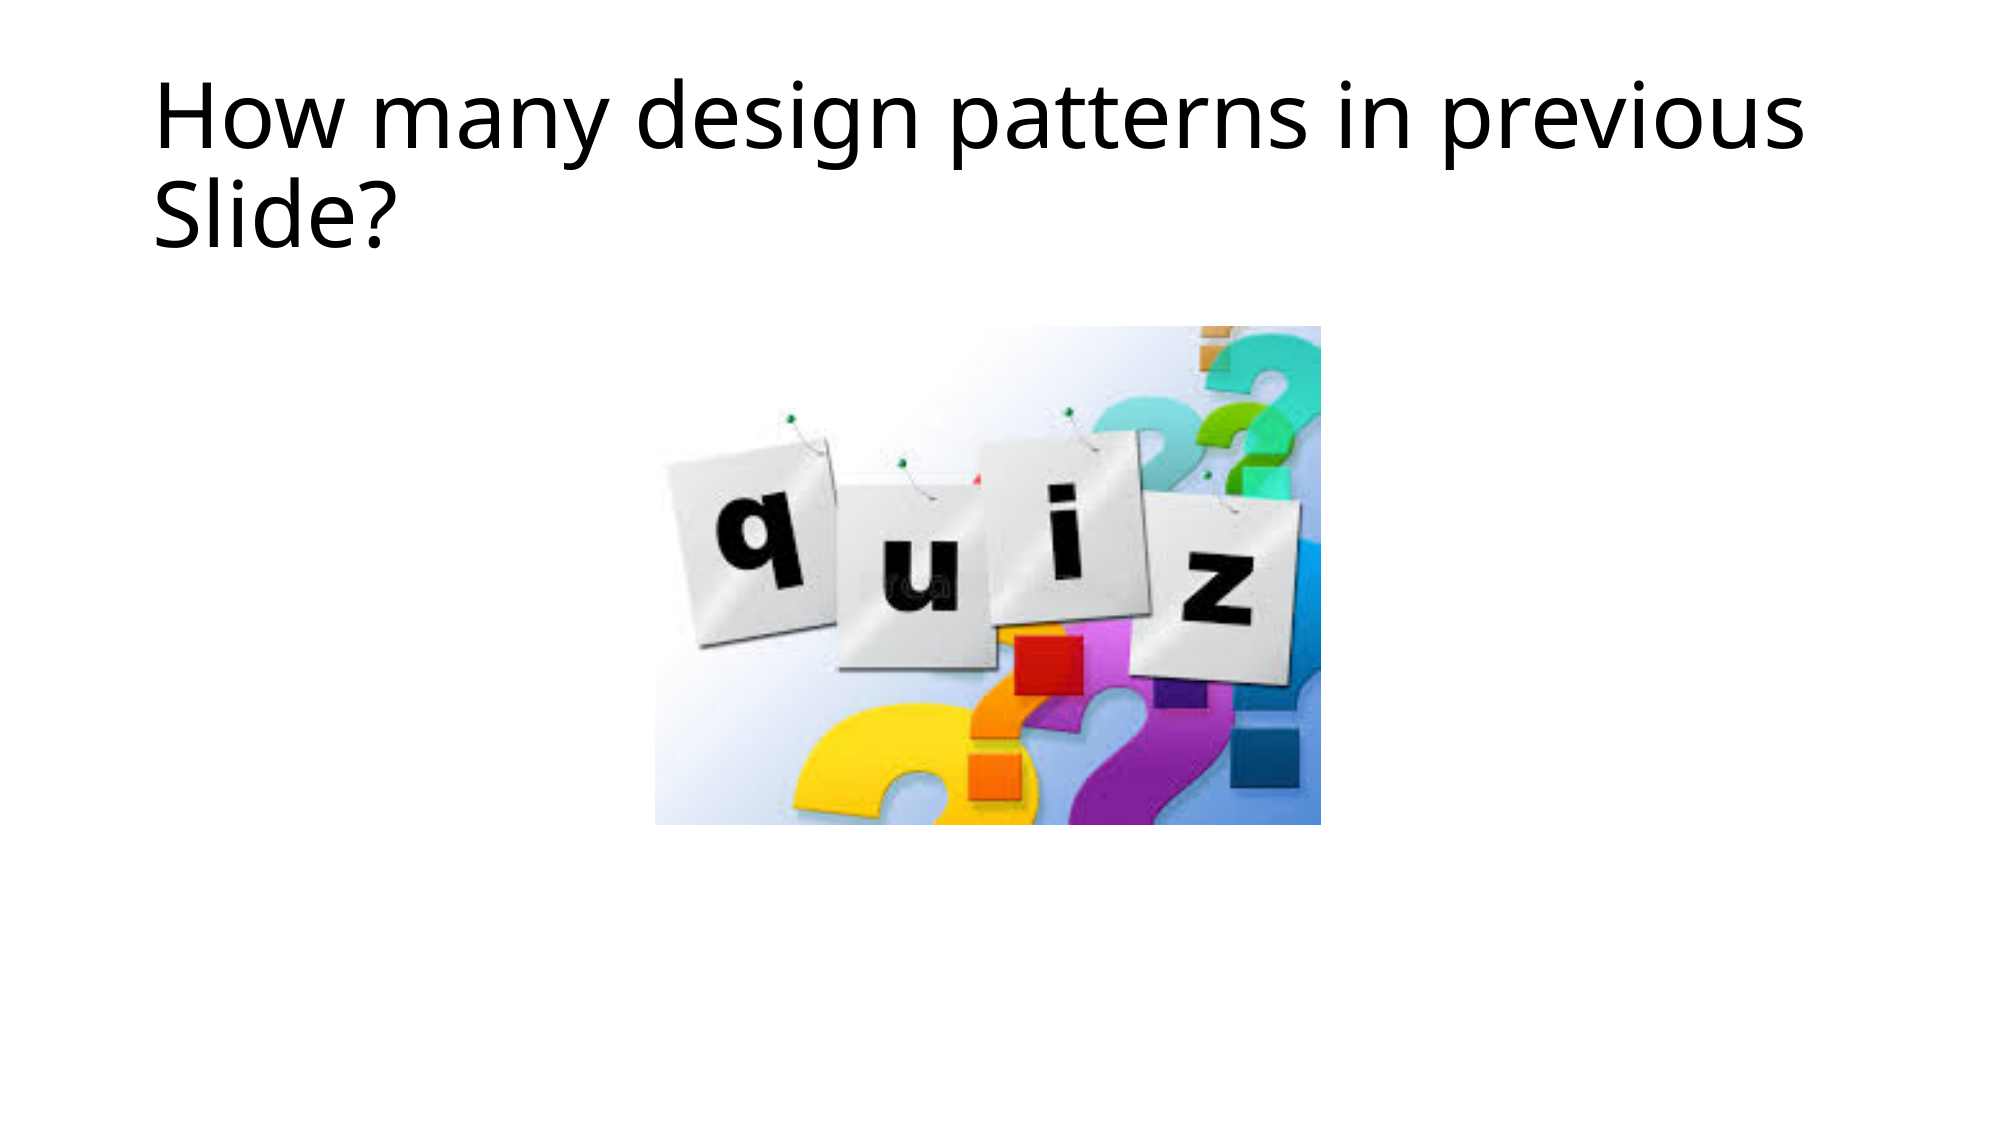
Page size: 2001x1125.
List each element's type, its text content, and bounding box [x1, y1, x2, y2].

title How many design patterns in previous Slide? [137, 59, 1863, 278]
picture [655, 326, 1321, 825]
